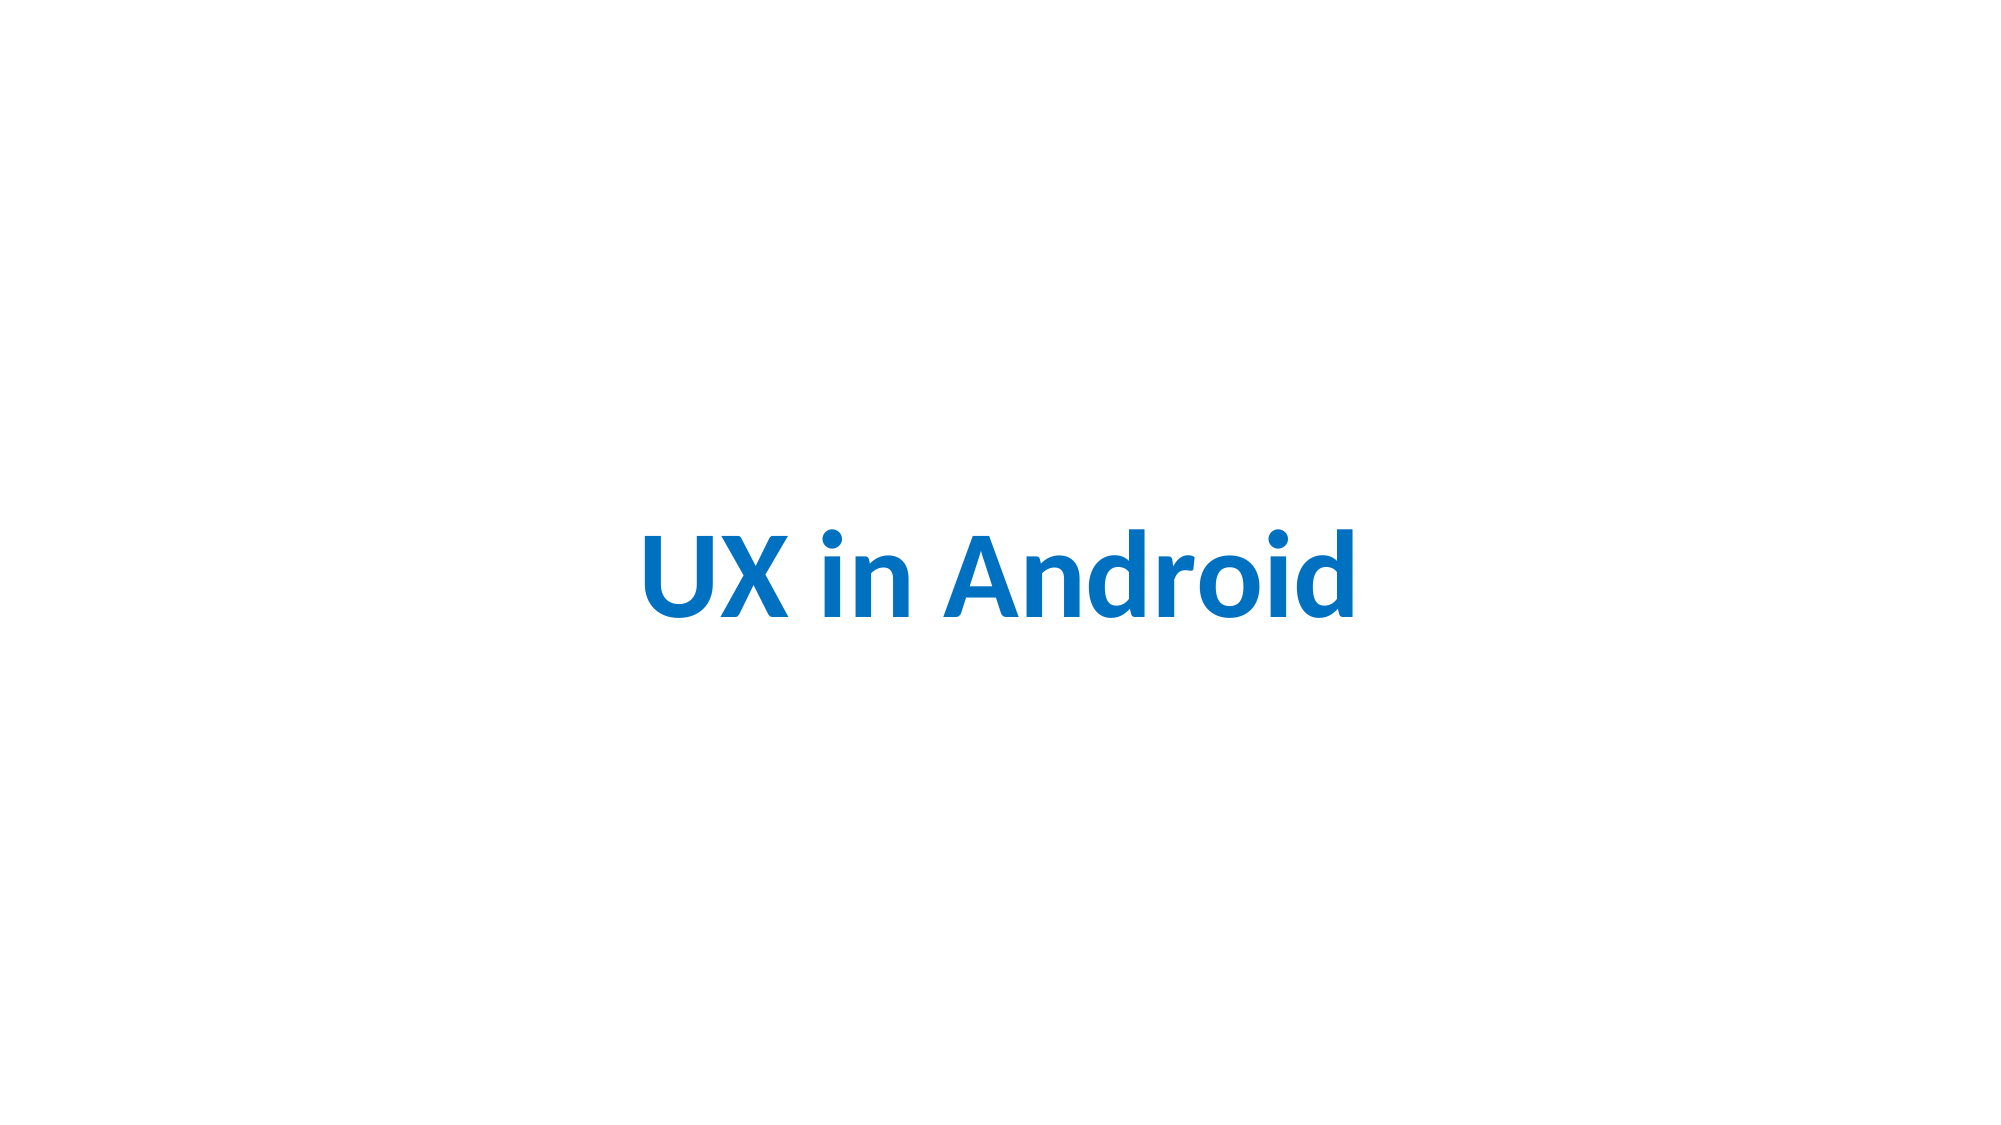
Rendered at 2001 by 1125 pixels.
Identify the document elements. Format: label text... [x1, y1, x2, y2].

title UX in Android [249, 472, 1750, 653]
